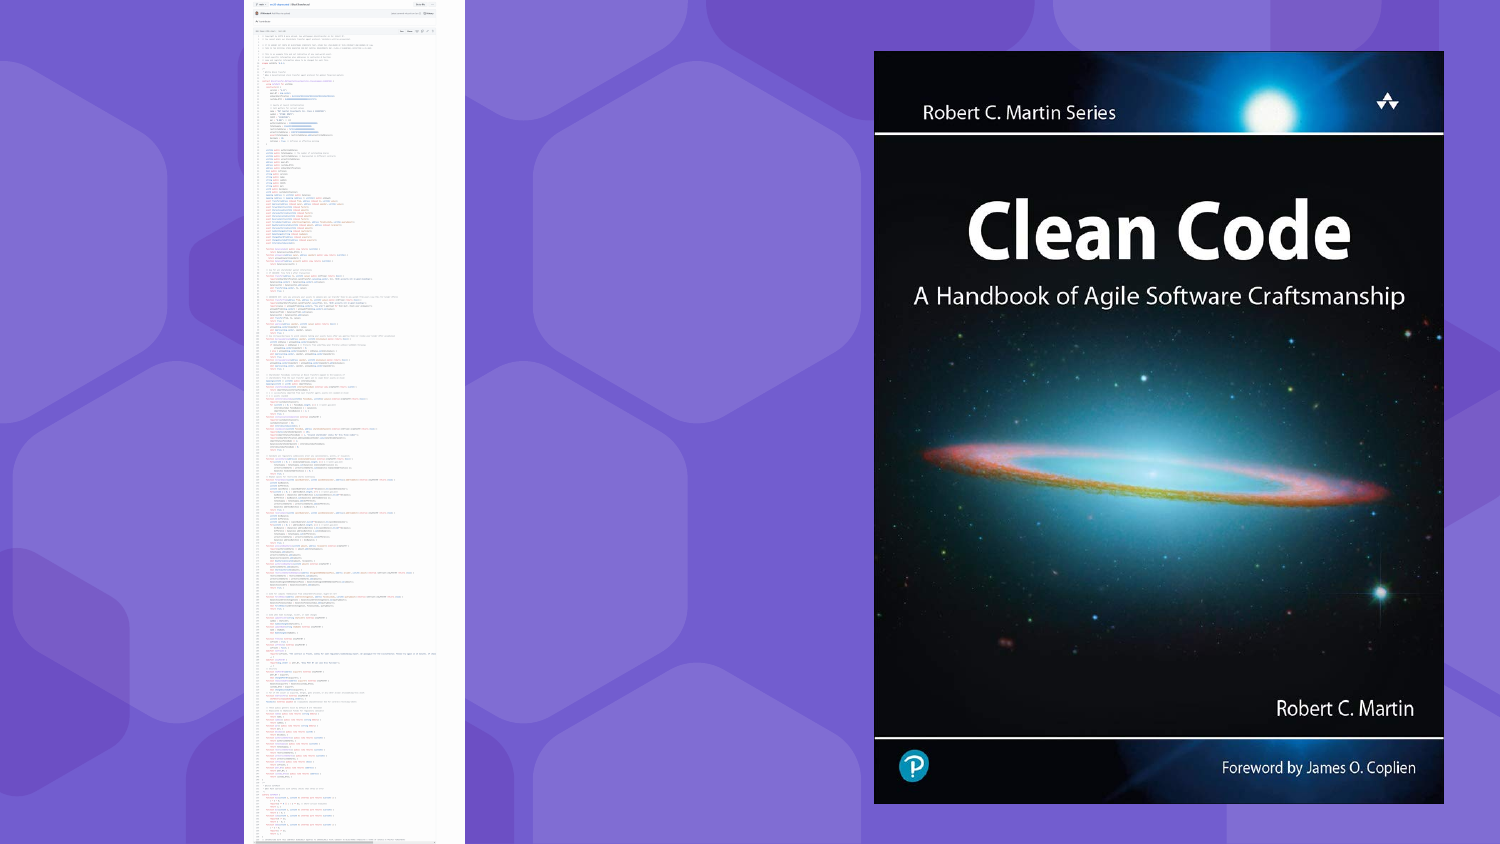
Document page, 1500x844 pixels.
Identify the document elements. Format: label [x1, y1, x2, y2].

picture [873, 51, 1444, 804]
picture [243, 0, 466, 844]
